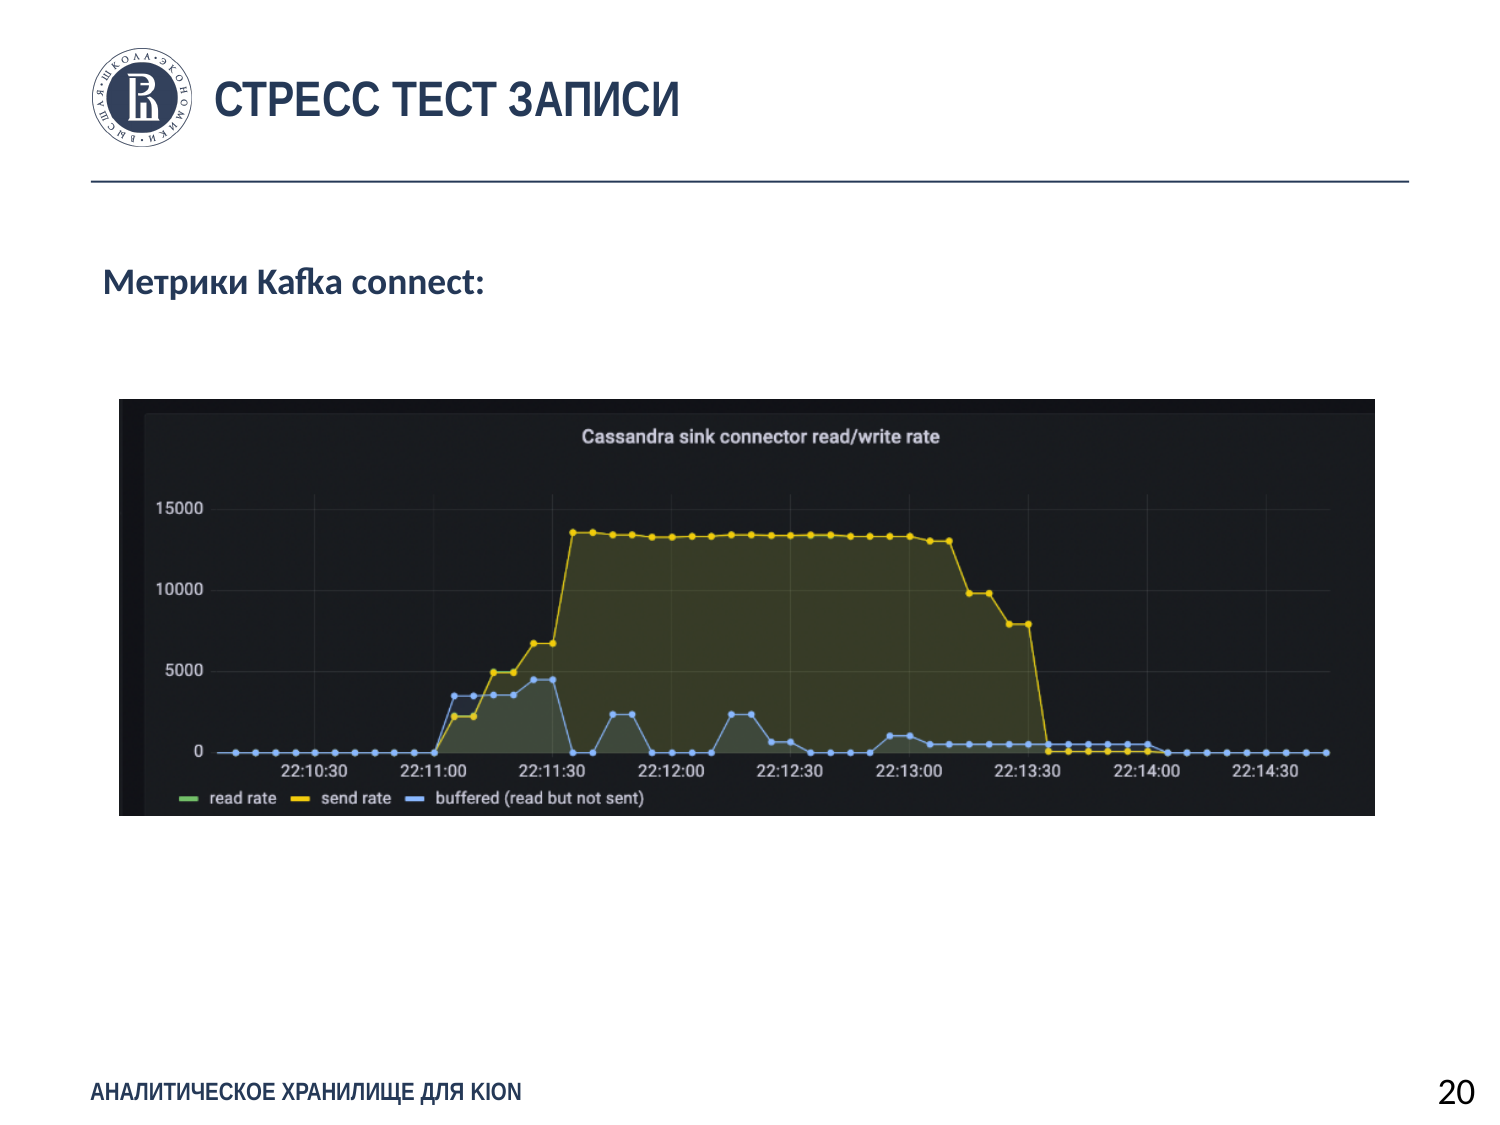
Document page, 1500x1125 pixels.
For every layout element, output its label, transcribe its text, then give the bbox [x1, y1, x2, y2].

text_box Аналитическое хранилище для KION [87, 1074, 1111, 1105]
picture [118, 399, 1376, 816]
picture [92, 47, 192, 147]
text_box Метрики Kafka connect: [87, 249, 1063, 310]
text_box Стресс тест записи [212, 67, 1476, 127]
slide_number 20 [1437, 1067, 1476, 1113]
